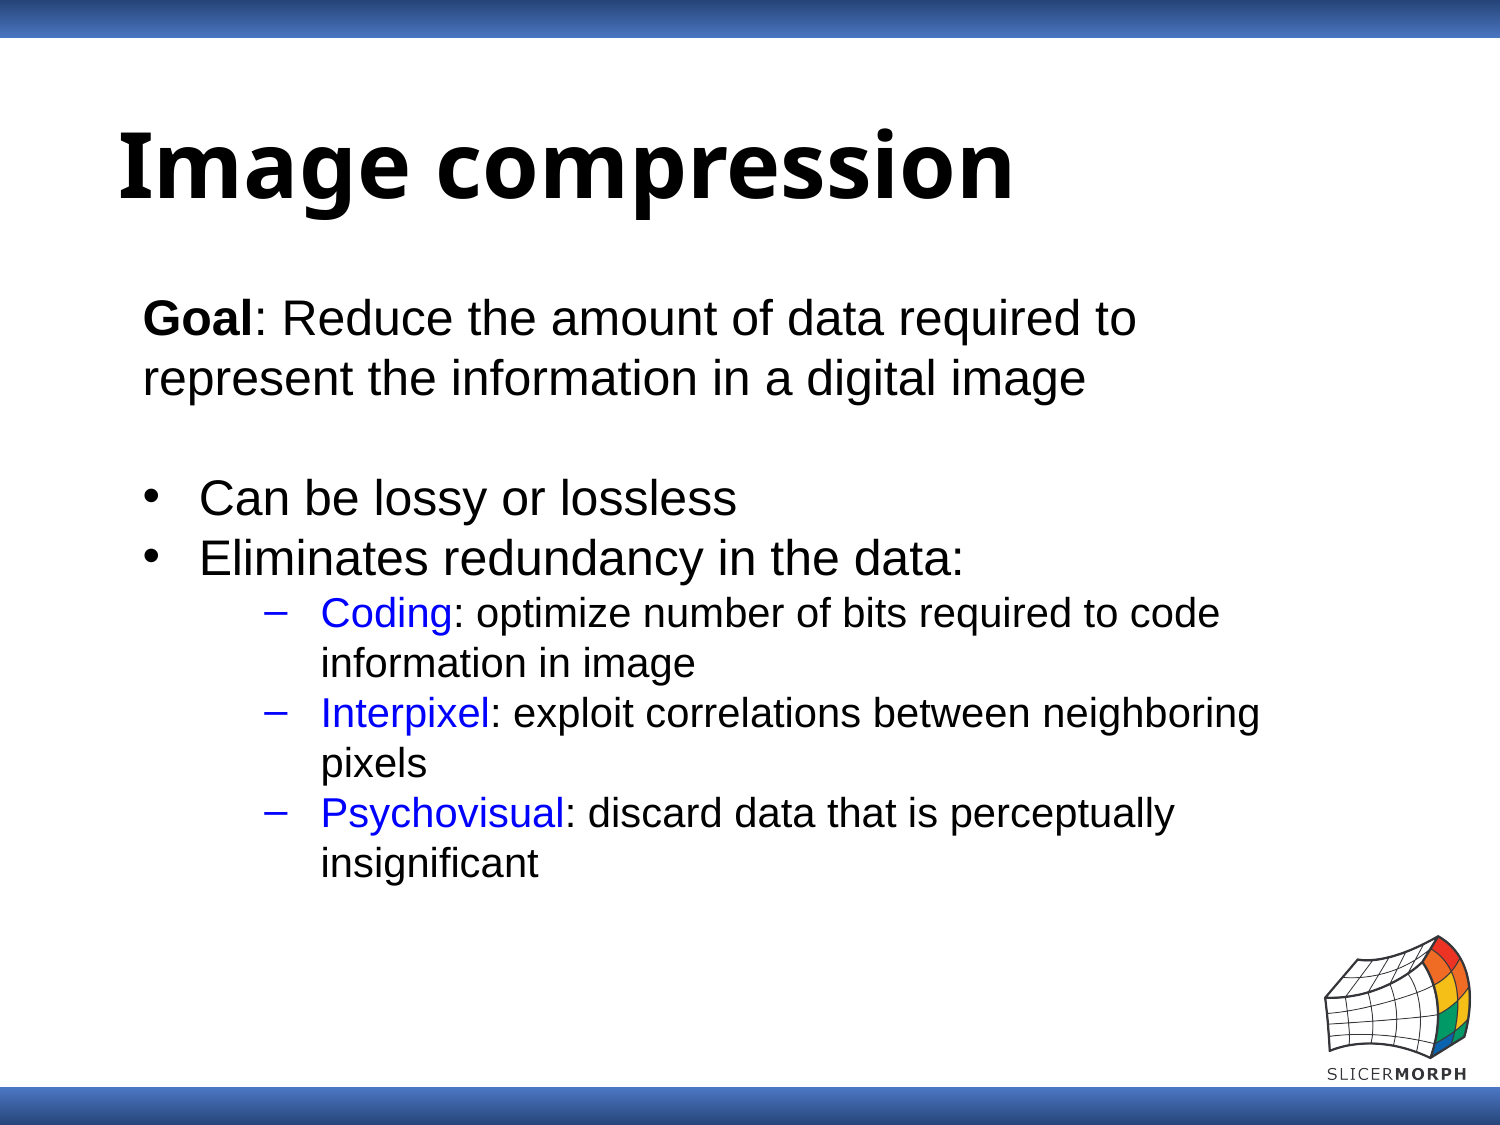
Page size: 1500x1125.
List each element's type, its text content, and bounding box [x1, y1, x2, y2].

title Image compression [103, 59, 1397, 278]
text_box Goal: Reduce the amount of data required to represent the information in a digital image Can be lossy or lossless Eliminates redundancy in the data: Coding: optimize number of bits required to code information in image Interpixel: exploit correlations between neighboring pixels Psychovisual: discard data that is perceptually insignificant [127, 277, 1368, 893]
picture [1285, 927, 1500, 1087]
